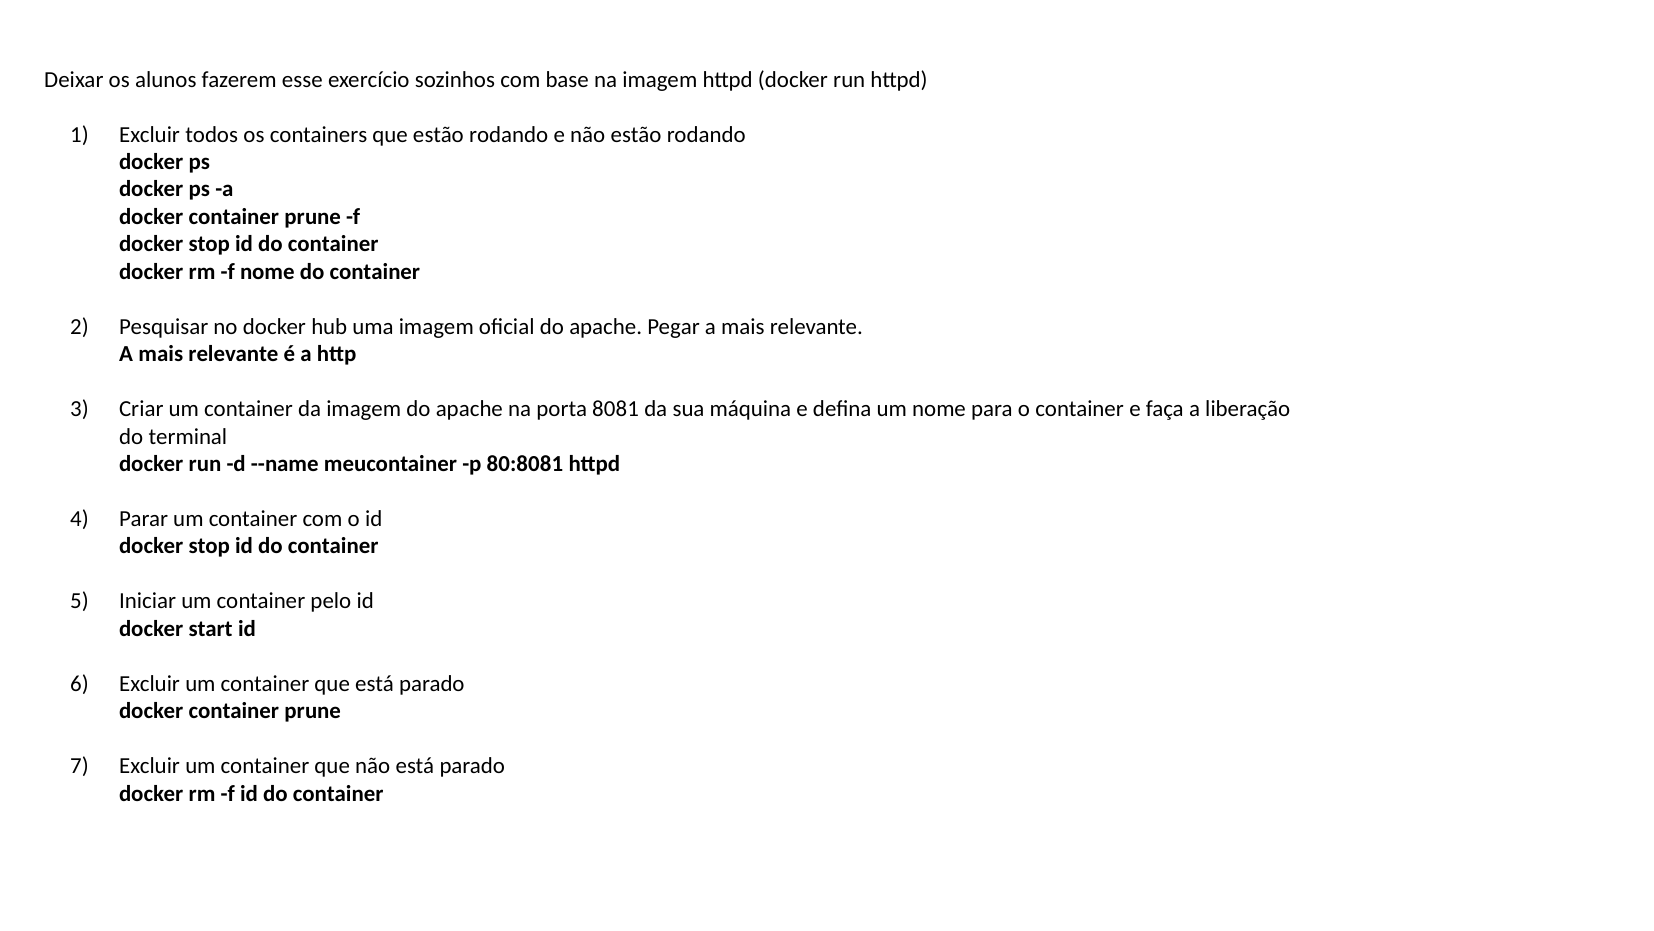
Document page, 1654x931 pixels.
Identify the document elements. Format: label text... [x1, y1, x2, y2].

text_box Deixar os alunos fazerem esse exercício sozinhos com base na imagem httpd (docker run httpd) Excluir todos os containers que estão rodando e não estão rodando docker ps docker ps -a docker container prune -f docker stop id do container docker rm -f nome do container Pesquisar no docker hub uma imagem oficial do apache. Pegar a mais relevante. A mais relevante é a http Criar um container da imagem do apache na porta 8081 da sua máquina e defina um nome para o container e faça a liberação do terminal docker run -d --name meucontainer -p 80:8081 httpd Parar um container com o id docker stop id do container Iniciar um container pelo id docker start id Excluir um container que está parado docker container prune Excluir um container que não está parado docker rm -f id do container [29, 29, 1308, 315]
